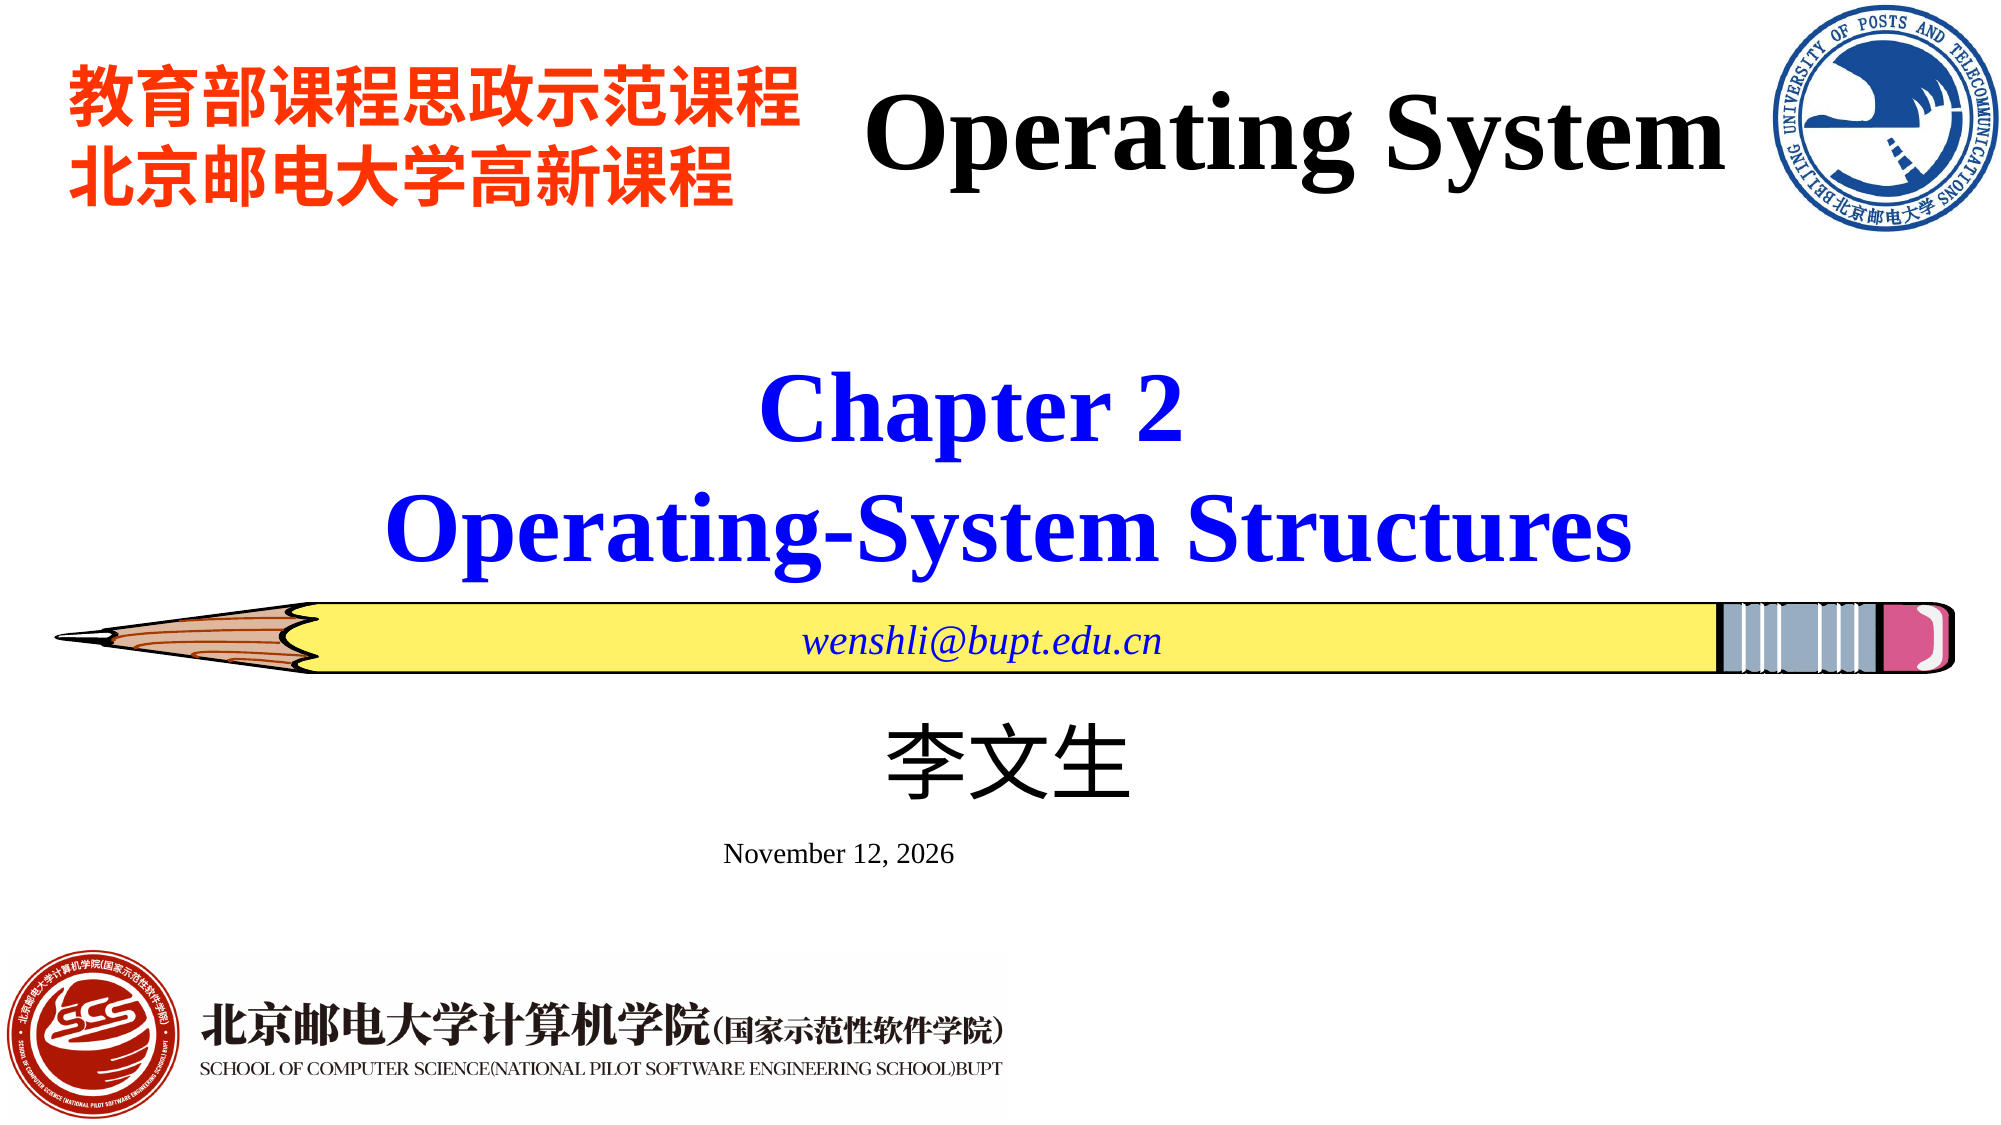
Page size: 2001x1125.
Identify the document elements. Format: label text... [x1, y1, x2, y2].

slide_number [708, 826, 1300, 893]
title Chapter 2 Operating-System Structures [58, 324, 1960, 599]
picture [1767, 0, 2001, 237]
picture [3, 946, 1008, 1124]
